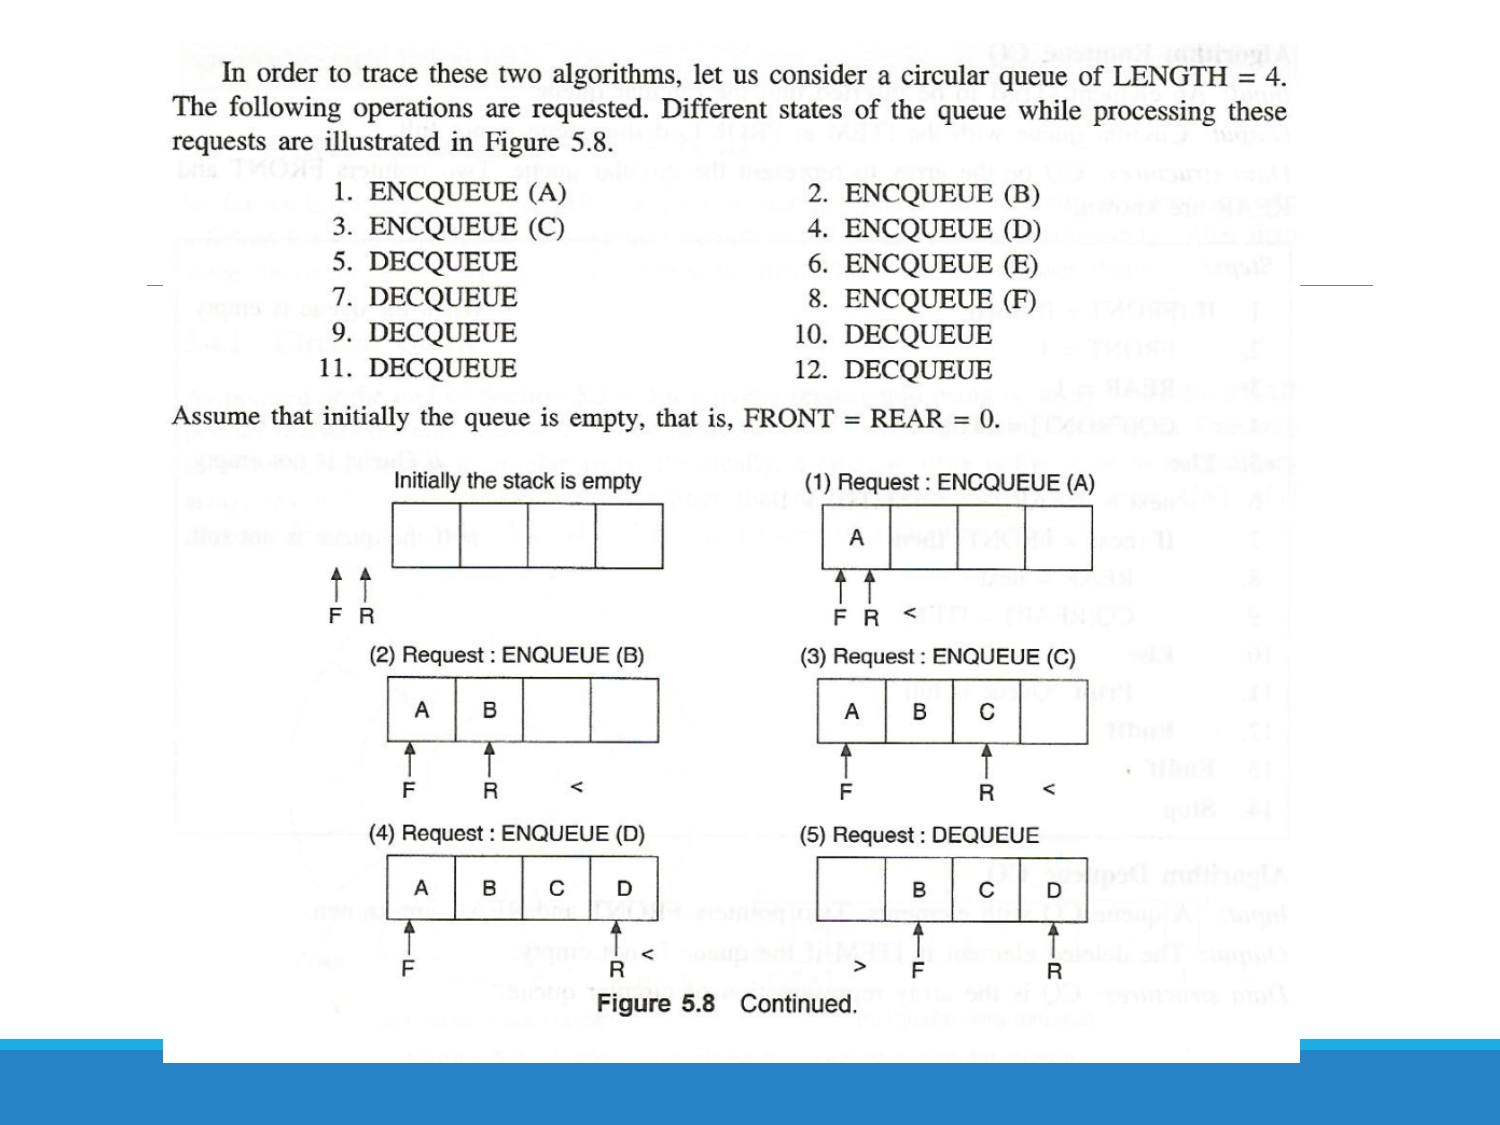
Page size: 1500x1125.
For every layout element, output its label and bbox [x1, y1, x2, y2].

list [161, 41, 1301, 1063]
